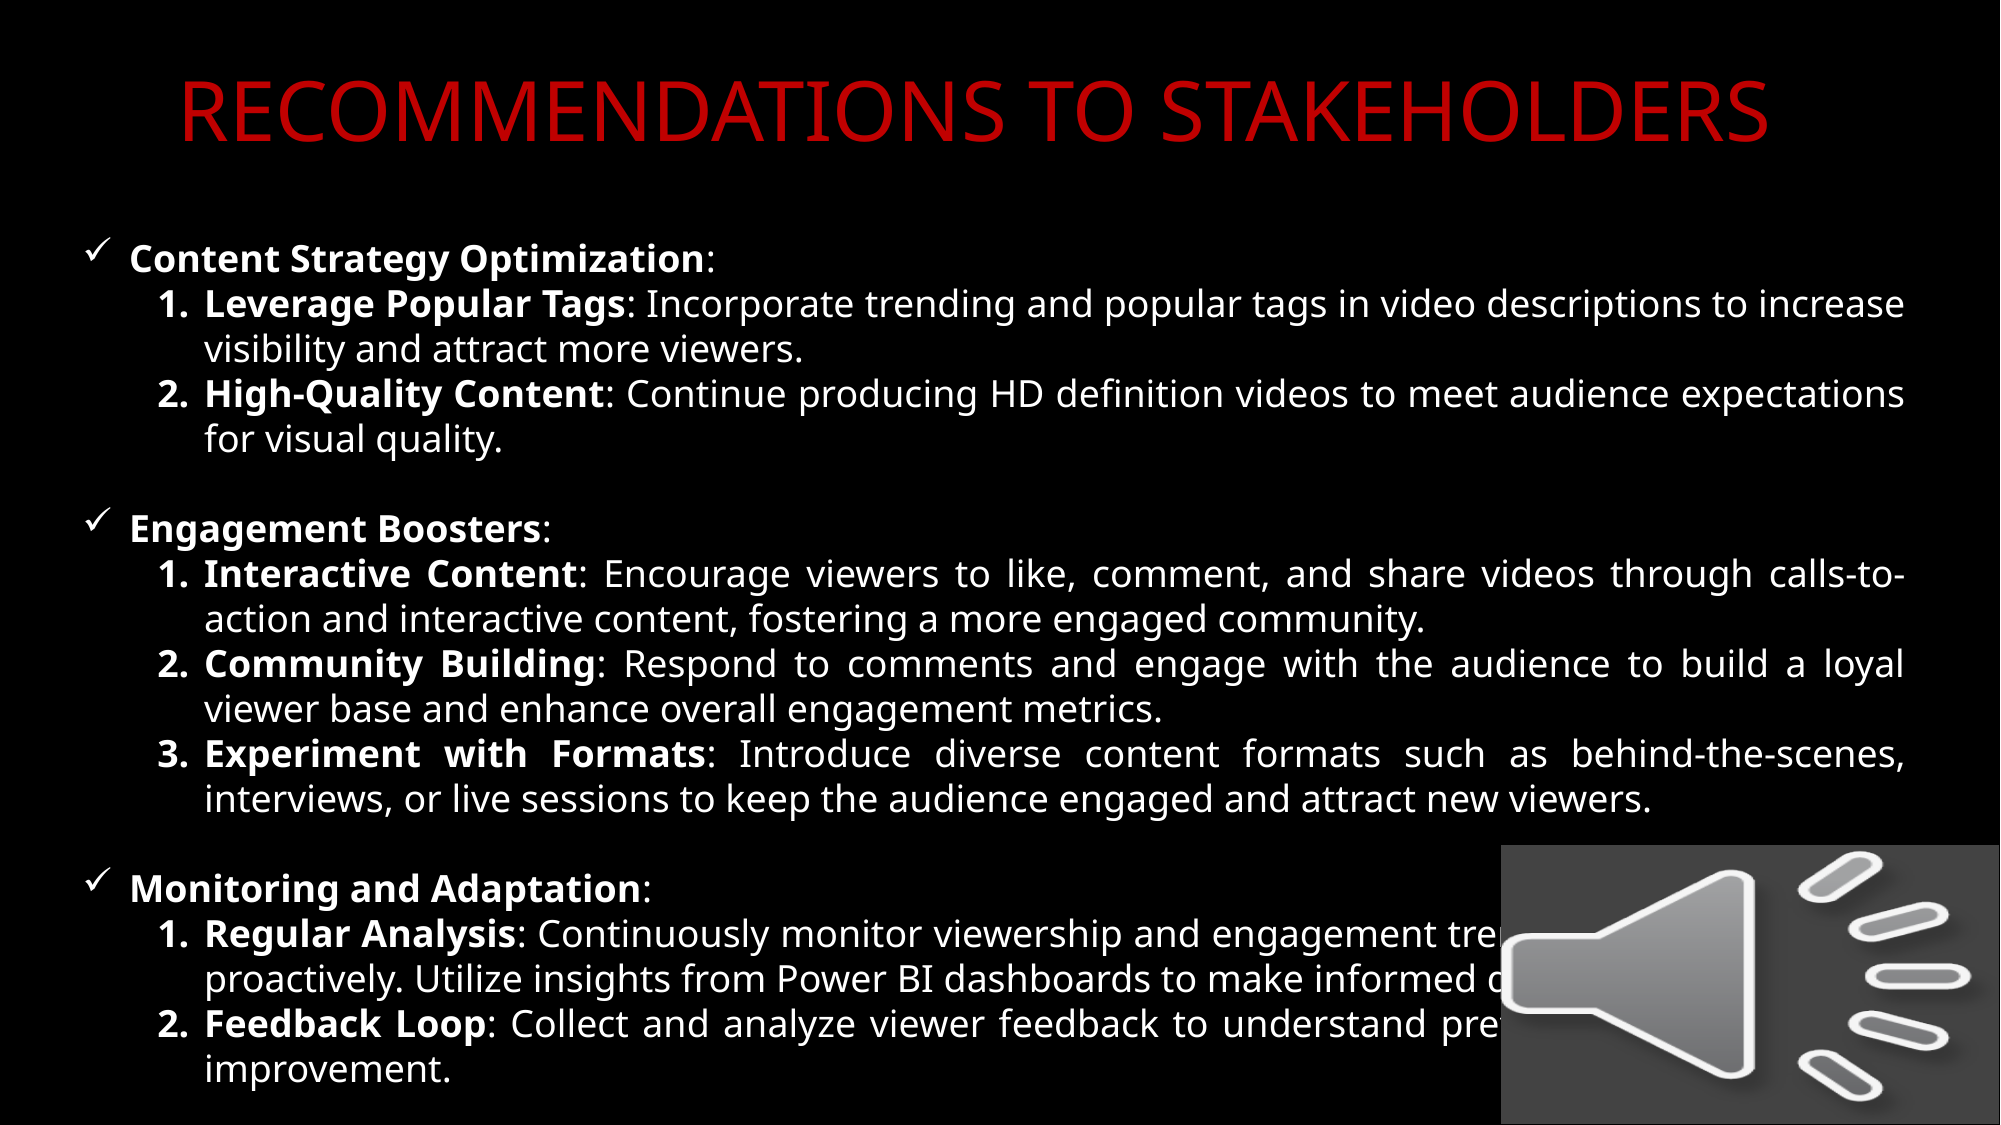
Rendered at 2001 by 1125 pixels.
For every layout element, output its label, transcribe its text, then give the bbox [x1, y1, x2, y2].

text_box RECOMMENDATIONS TO STAKEHOLDERS [133, 50, 1817, 166]
picture [1499, 843, 2000, 1125]
text_box Content Strategy Optimization: Leverage Popular Tags: Incorporate trending and popular tags in video descriptions to increase visibility and attract more viewers. High-Quality Content: Continue producing HD definition videos to meet audience expectations for visual quality. Engagement Boosters: Interactive Content: Encourage viewers to like, comment, and share videos through calls-to-action and interactive content, fostering a more engaged community. Community Building: Respond to comments and engage with the audience to build a loyal viewer base and enhance overall engagement metrics. Experiment with Formats: Introduce diverse content formats such as behind-the-scenes, interviews, or live sessions to keep the audience engaged and attract new viewers. Monitoring and Adaptation: Regular Analysis: Continuously monitor viewership and engagement trends to adapt strategies proactively. Utilize insights from Power BI dashboards to make informed decisions. Feedback Loop: Collect and analyze viewer feedback to understand preferences and areas for improvement. [67, 227, 1922, 1125]
